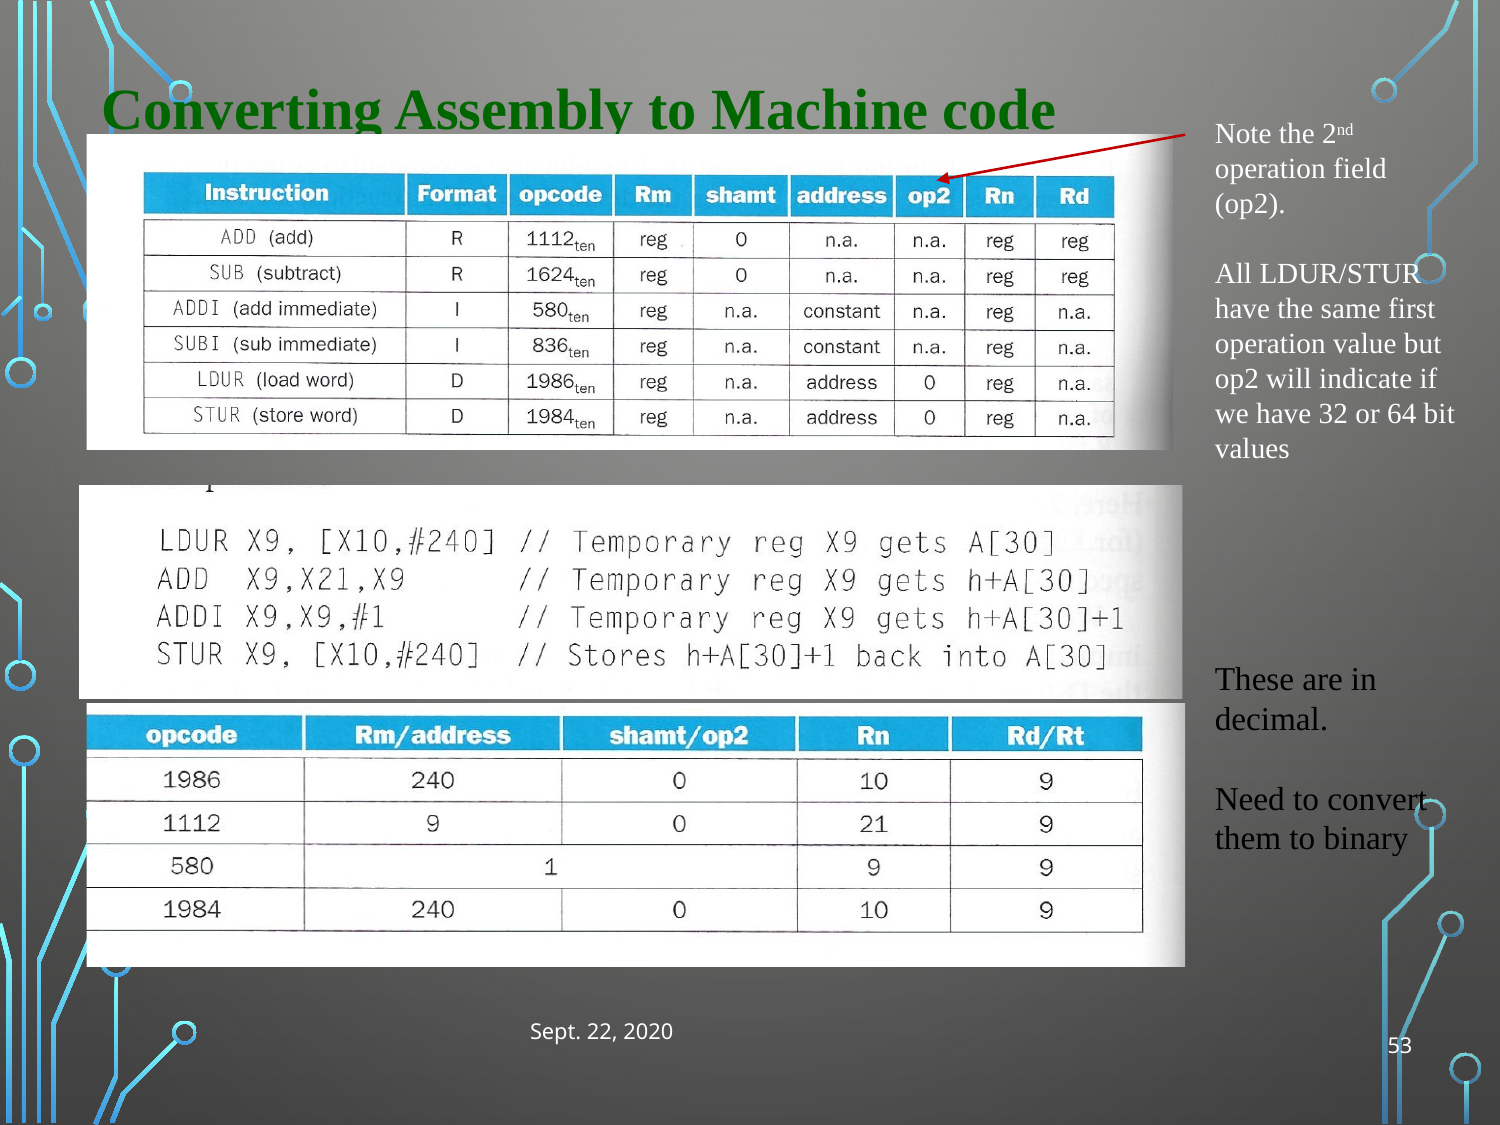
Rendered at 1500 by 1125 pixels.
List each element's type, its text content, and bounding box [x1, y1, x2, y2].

text_box Converting Assembly to Machine code [86, 63, 1442, 134]
footer Sept. 22, 2020 [515, 1000, 990, 1061]
picture [86, 702, 1186, 967]
text_box These are in decimal. Need to convert them to binary [1199, 649, 1455, 864]
picture [86, 134, 936, 450]
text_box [936, 107, 1477, 477]
slide_number 53 [1077, 1016, 1428, 1077]
picture [78, 485, 1183, 699]
